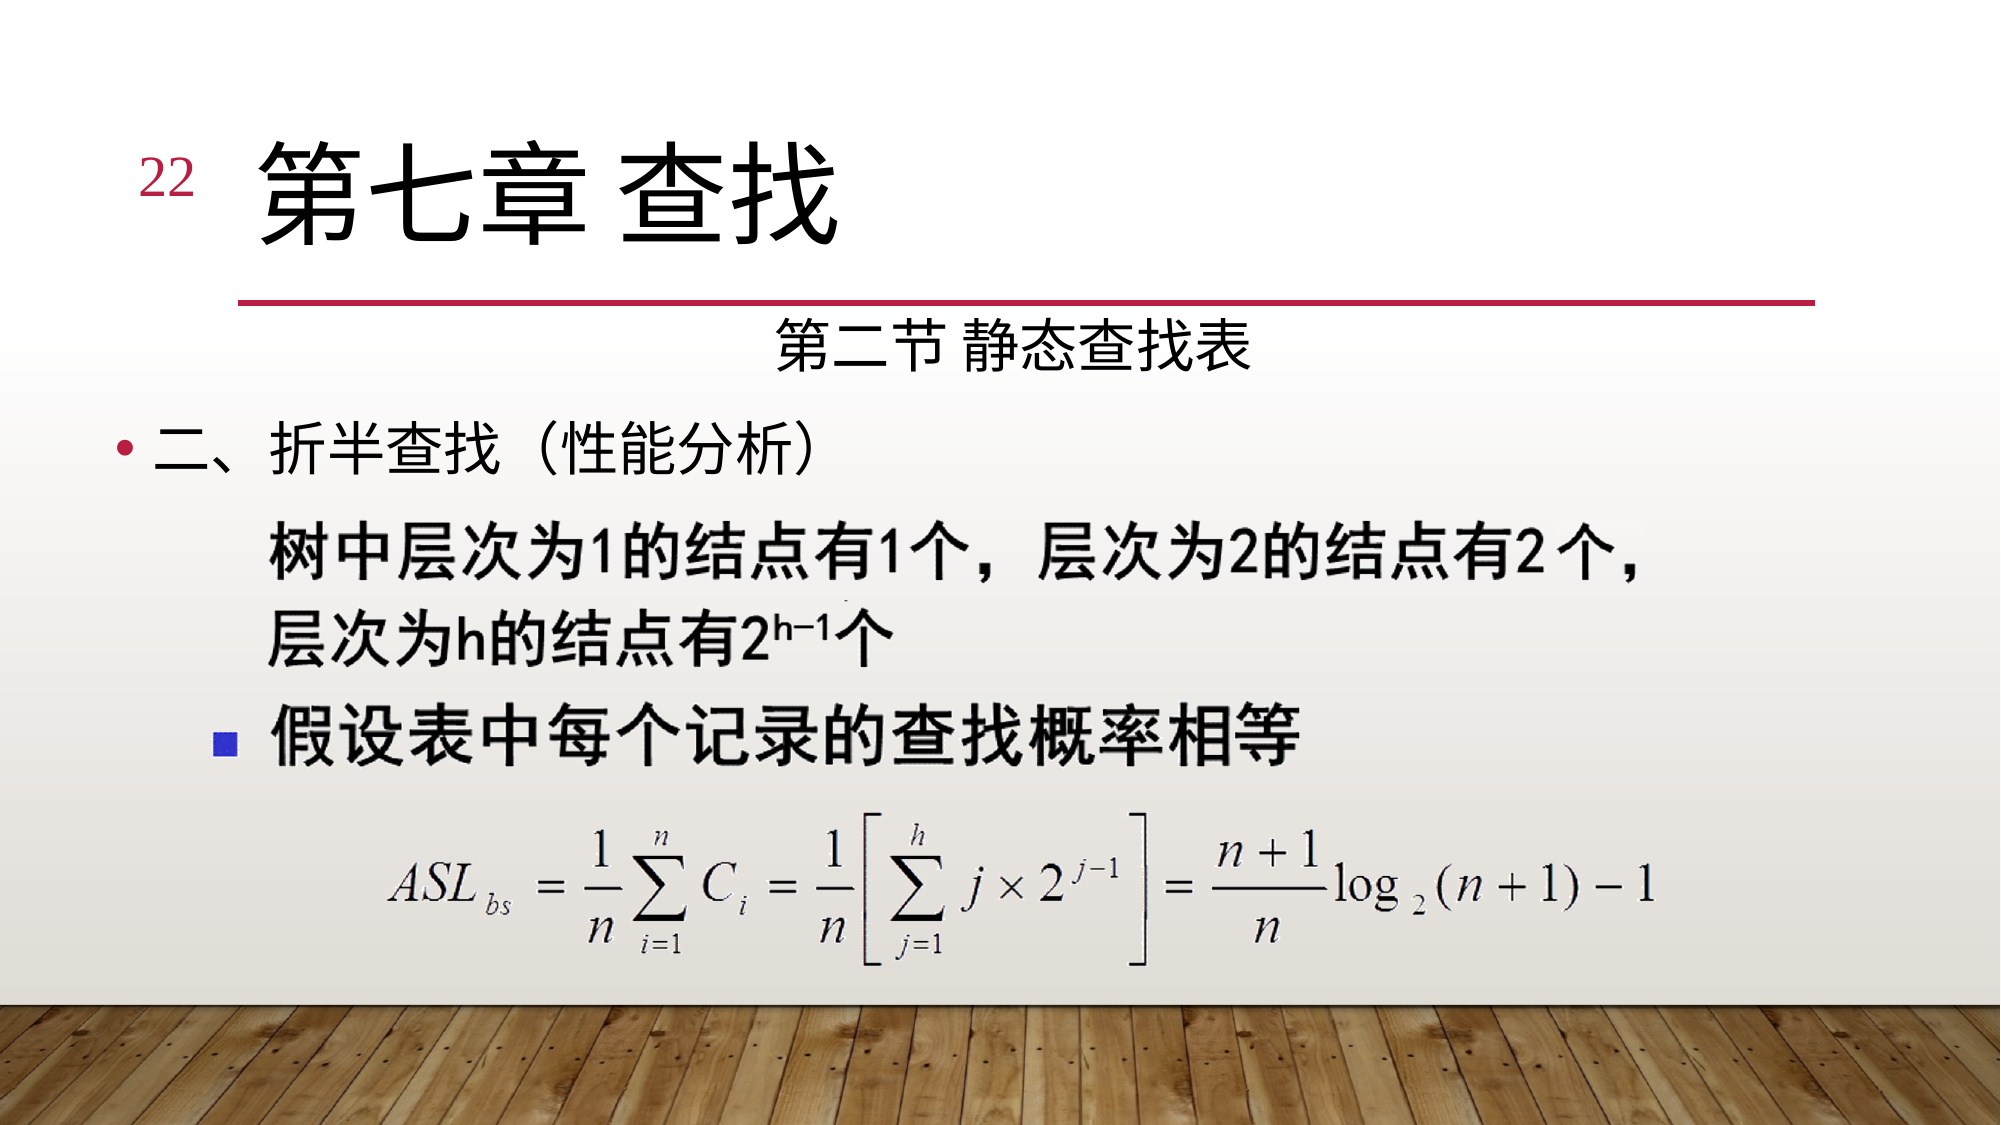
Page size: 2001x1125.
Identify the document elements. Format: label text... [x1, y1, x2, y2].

picture [196, 684, 1306, 771]
text_box 第二节 静态查找表 [758, 301, 1666, 387]
picture [0, 1005, 2000, 1125]
title 第七章 查找 [238, 131, 1814, 305]
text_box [259, 512, 1646, 586]
picture [371, 807, 1667, 970]
slide_number 22 [78, 131, 212, 214]
list 二、折半查找（性能分析） [100, 390, 1900, 1091]
picture [259, 600, 910, 676]
